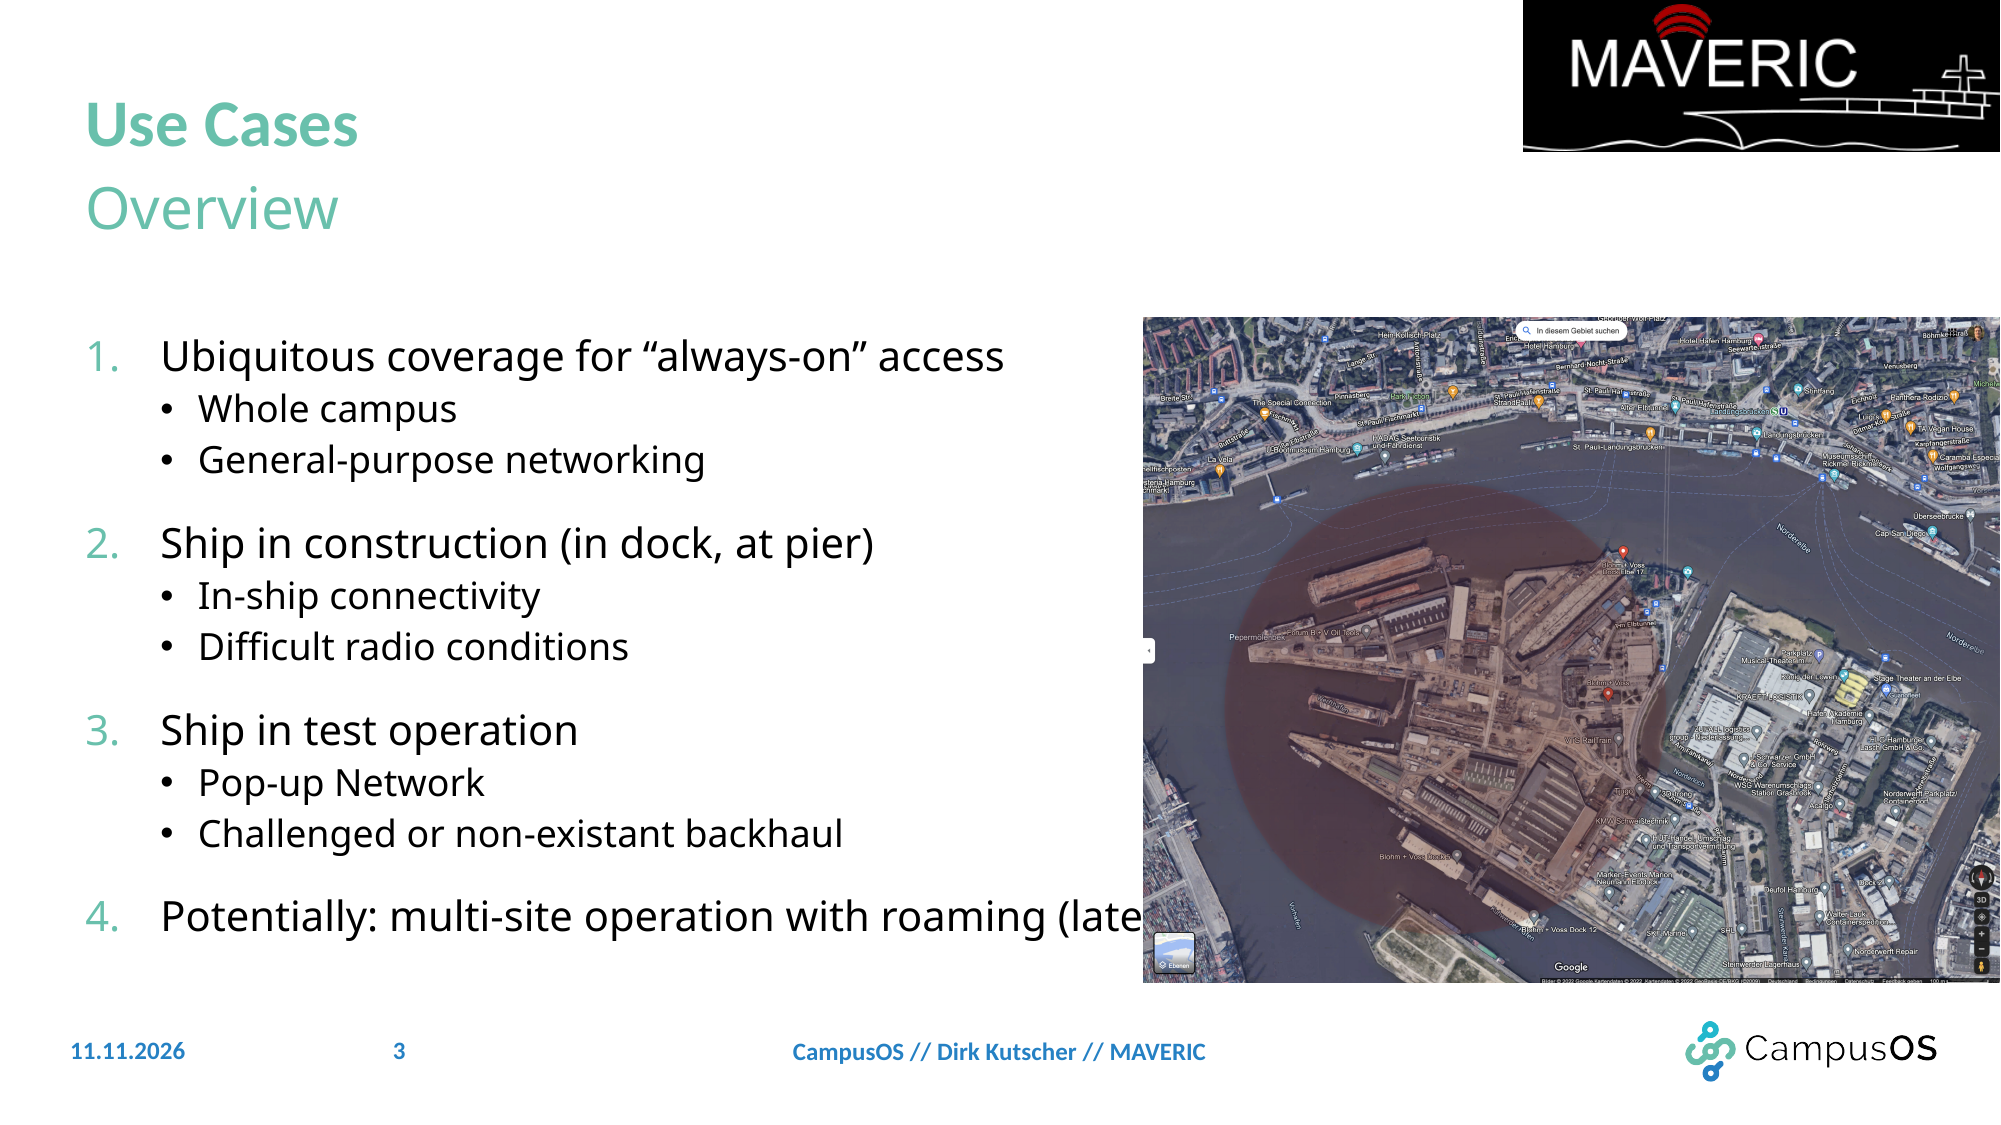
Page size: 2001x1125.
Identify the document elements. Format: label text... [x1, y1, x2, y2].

title Use Cases [70, 81, 1923, 158]
picture [1685, 1021, 1945, 1082]
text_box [1523, 0, 2000, 151]
list Ubiquitous coverage for “always-on” access Whole campus General-purpose networking Ship in construction (in dock, at pier) In-ship connectivity Difficult radio conditions Ship in test operation Pop-up Network Challenged or non-existant backhaul Potentially: multi-site operation with roaming (later) [70, 308, 1923, 954]
slide_number 3 [224, 1019, 421, 1080]
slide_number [55, 1020, 224, 1080]
list Overview [70, 171, 1923, 248]
picture [1143, 317, 2000, 983]
footer CampusOS // Dirk Kutscher // MAVERIC [662, 1021, 1338, 1081]
